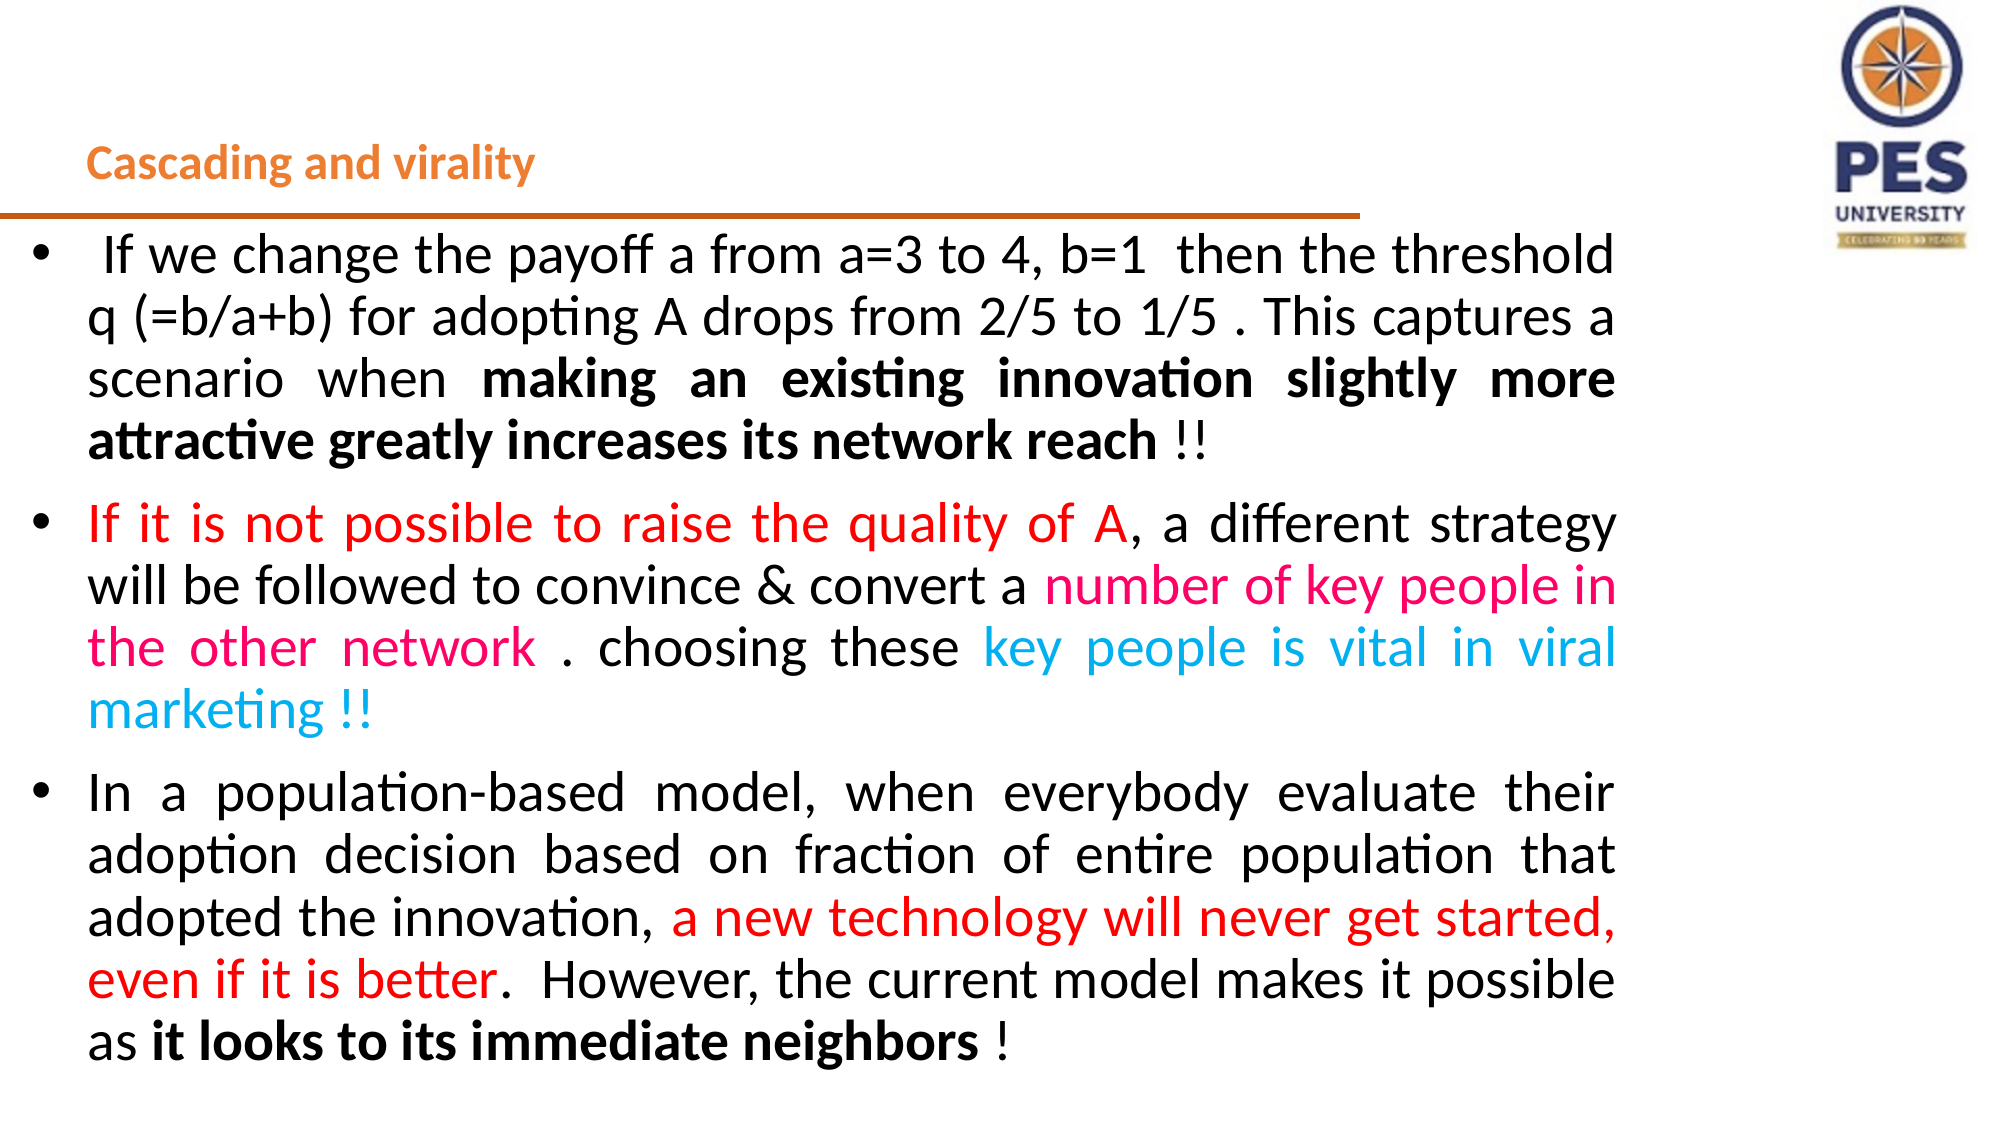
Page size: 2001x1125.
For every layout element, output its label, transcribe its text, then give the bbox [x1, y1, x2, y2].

picture [1800, 0, 2000, 257]
text_box Cascading and virality [71, 122, 1384, 198]
text_box If we change the payoff a from a=3 to 4, b=1 then the threshold q (=b/a+b) for adopting A drops from 2/5 to 1/5 . This captures a scenario when making an existing innovation slightly more attractive greatly increases its network reach !! If it is not possible to raise the quality of A, a different strategy will be followed to convince & convert a number of key people in the other network . choosing these key people is vital in viral marketing !! In a population-based model, when everybody evaluate their adoption decision based on fraction of entire population that adopted the innovation, a new technology will never get started, even if it is better. However, the current model makes it possible as it looks to its immediate neighbors ! [0, 215, 1634, 1089]
